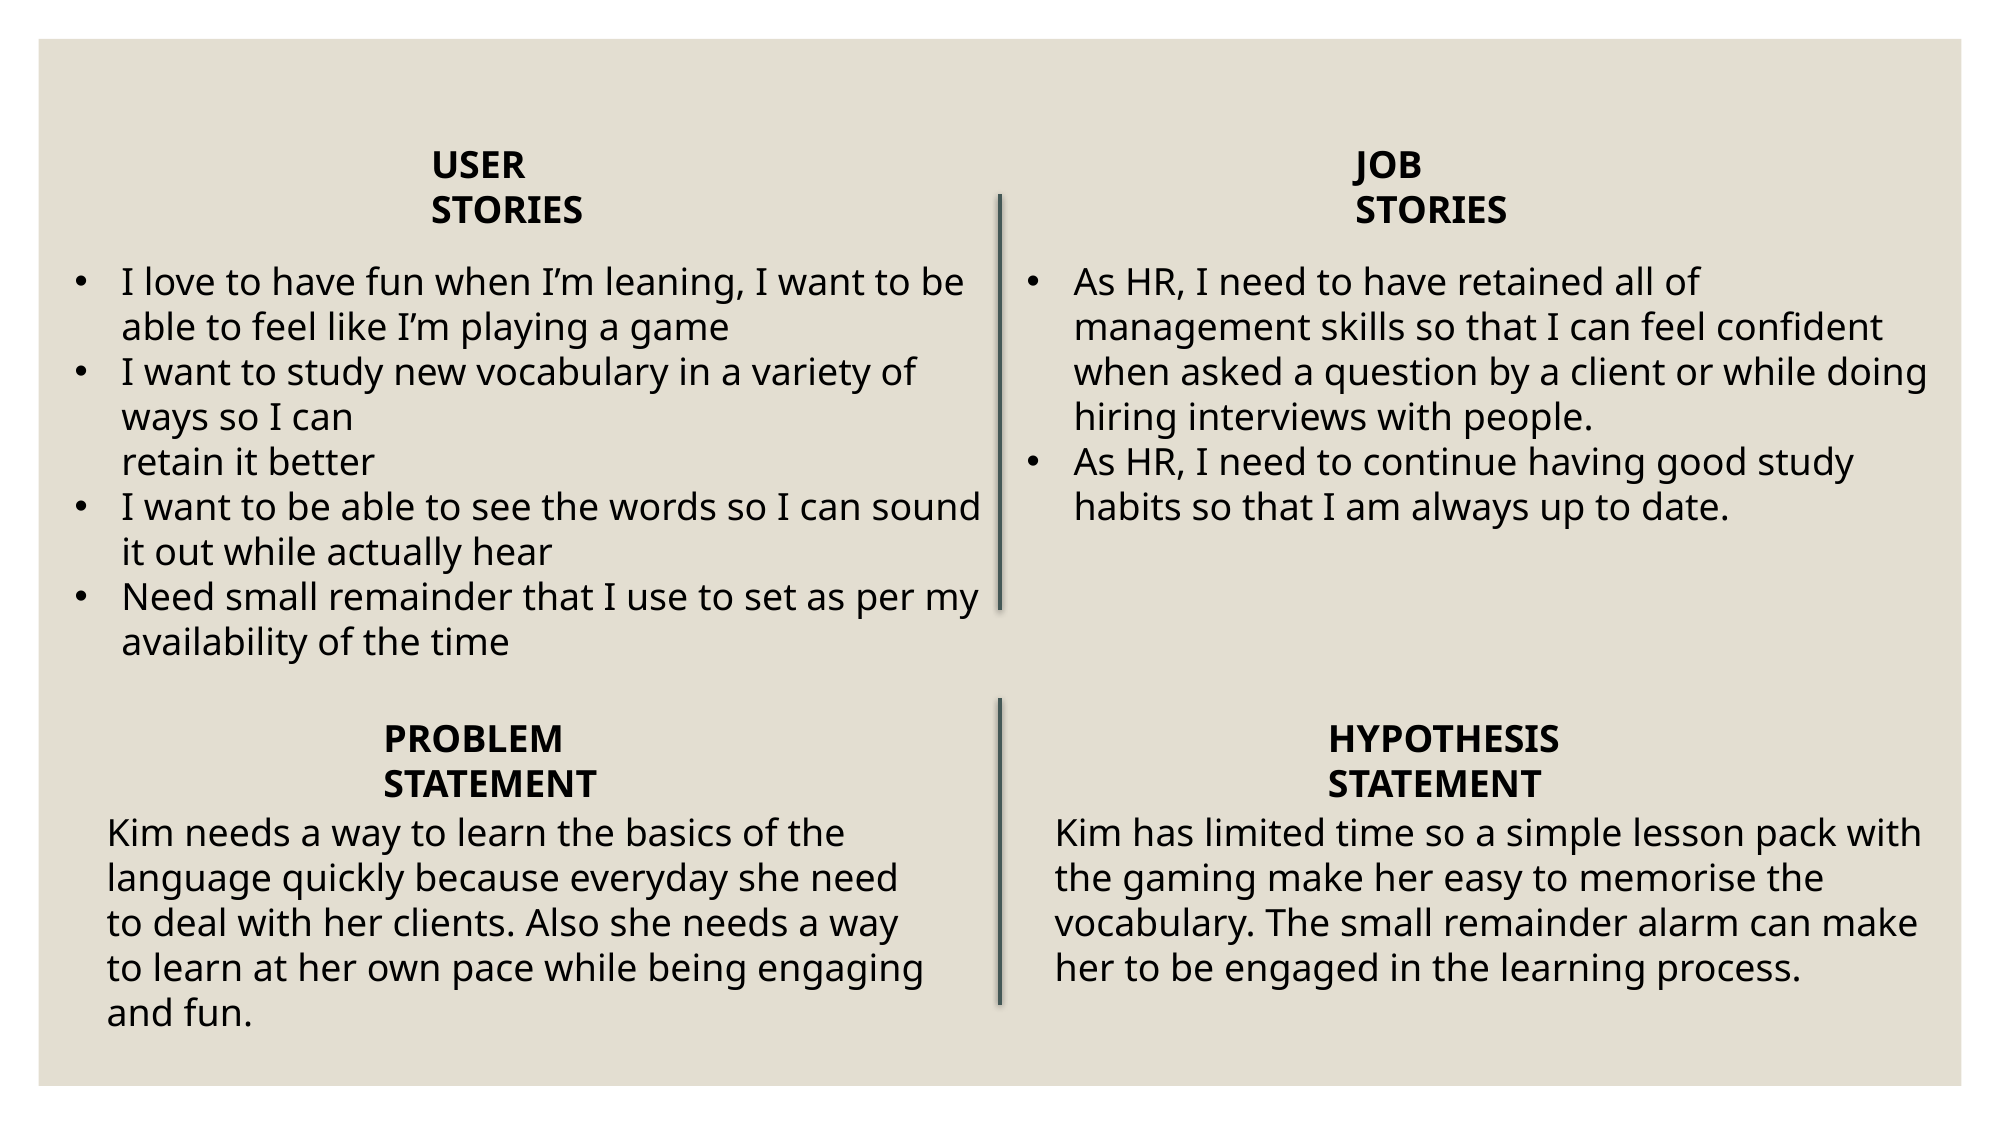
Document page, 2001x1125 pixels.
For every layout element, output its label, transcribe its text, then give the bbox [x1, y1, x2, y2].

text_box Kim has limited time so a simple lesson pack with the gaming make her easy to memorise the vocabulary. The small remainder alarm can make her to be engaged in the learning process. [1039, 801, 1945, 997]
text_box I love to have fun when I’m leaning, I want to be able to feel like I’m playing a game I want to study new vocabulary in a variety of ways so I can retain it better I want to be able to see the words so I can sound it out while actually hear Need small remainder that I use to set as per my availability of the time [59, 250, 998, 716]
text_box JOB STORIES [1340, 133, 1538, 239]
text_box Kim needs a way to learn the basics of the language quickly because everyday she need to deal with her clients. Also she needs a way to learn at her own pace while being engaging and fun. [91, 801, 952, 1042]
text_box HYPOTHESIS STATEMENT [1313, 707, 1672, 801]
text_box As HR, I need to have retained all of management skills so that I can feel confident when asked a question by a client or while doing hiring interviews with people. As HR, I need to continue having good study habits so that I am always up to date. [1011, 250, 1957, 536]
text_box USER STORIES [416, 133, 629, 239]
text_box PROBLEM STATEMENT [368, 707, 675, 813]
